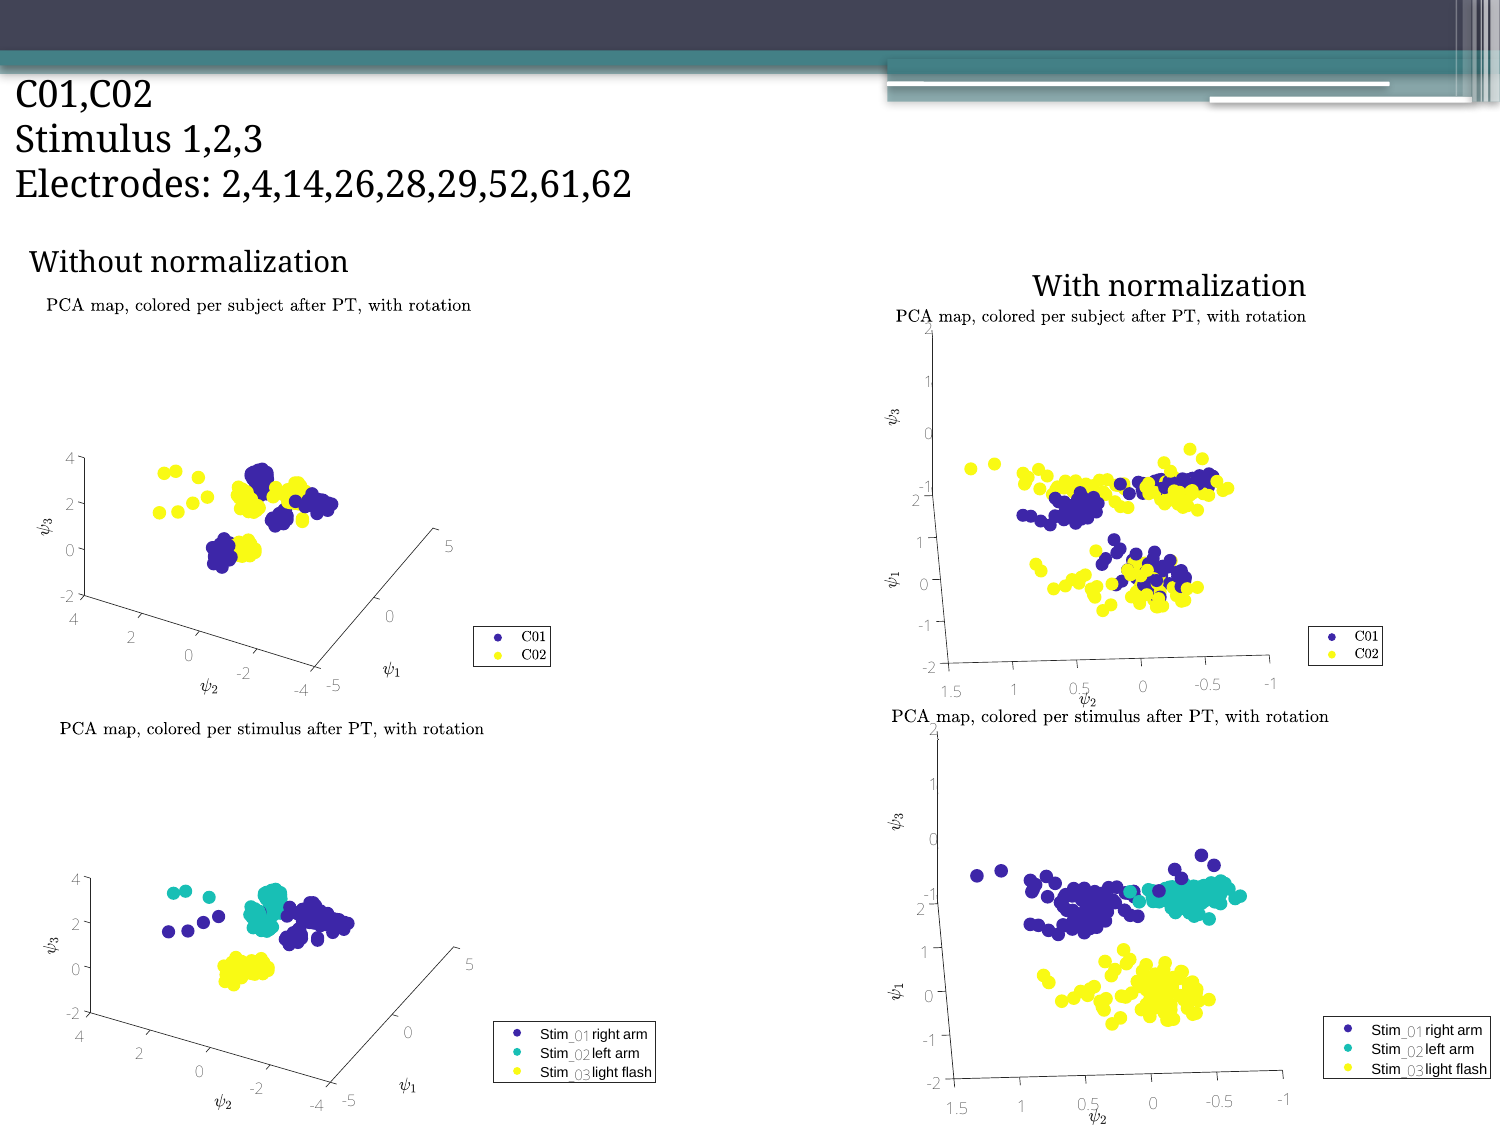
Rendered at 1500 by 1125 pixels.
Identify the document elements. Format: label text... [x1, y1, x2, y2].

text_box With normalization [962, 260, 1376, 296]
text_box Without normalization [0, 236, 396, 286]
text_box C01,C02 Stimulus 1,2,3 Electrodes: 2,4,14,26,28,29,52,61,62 [0, 62, 1010, 212]
picture [875, 298, 1500, 1125]
picture [25, 287, 699, 1125]
